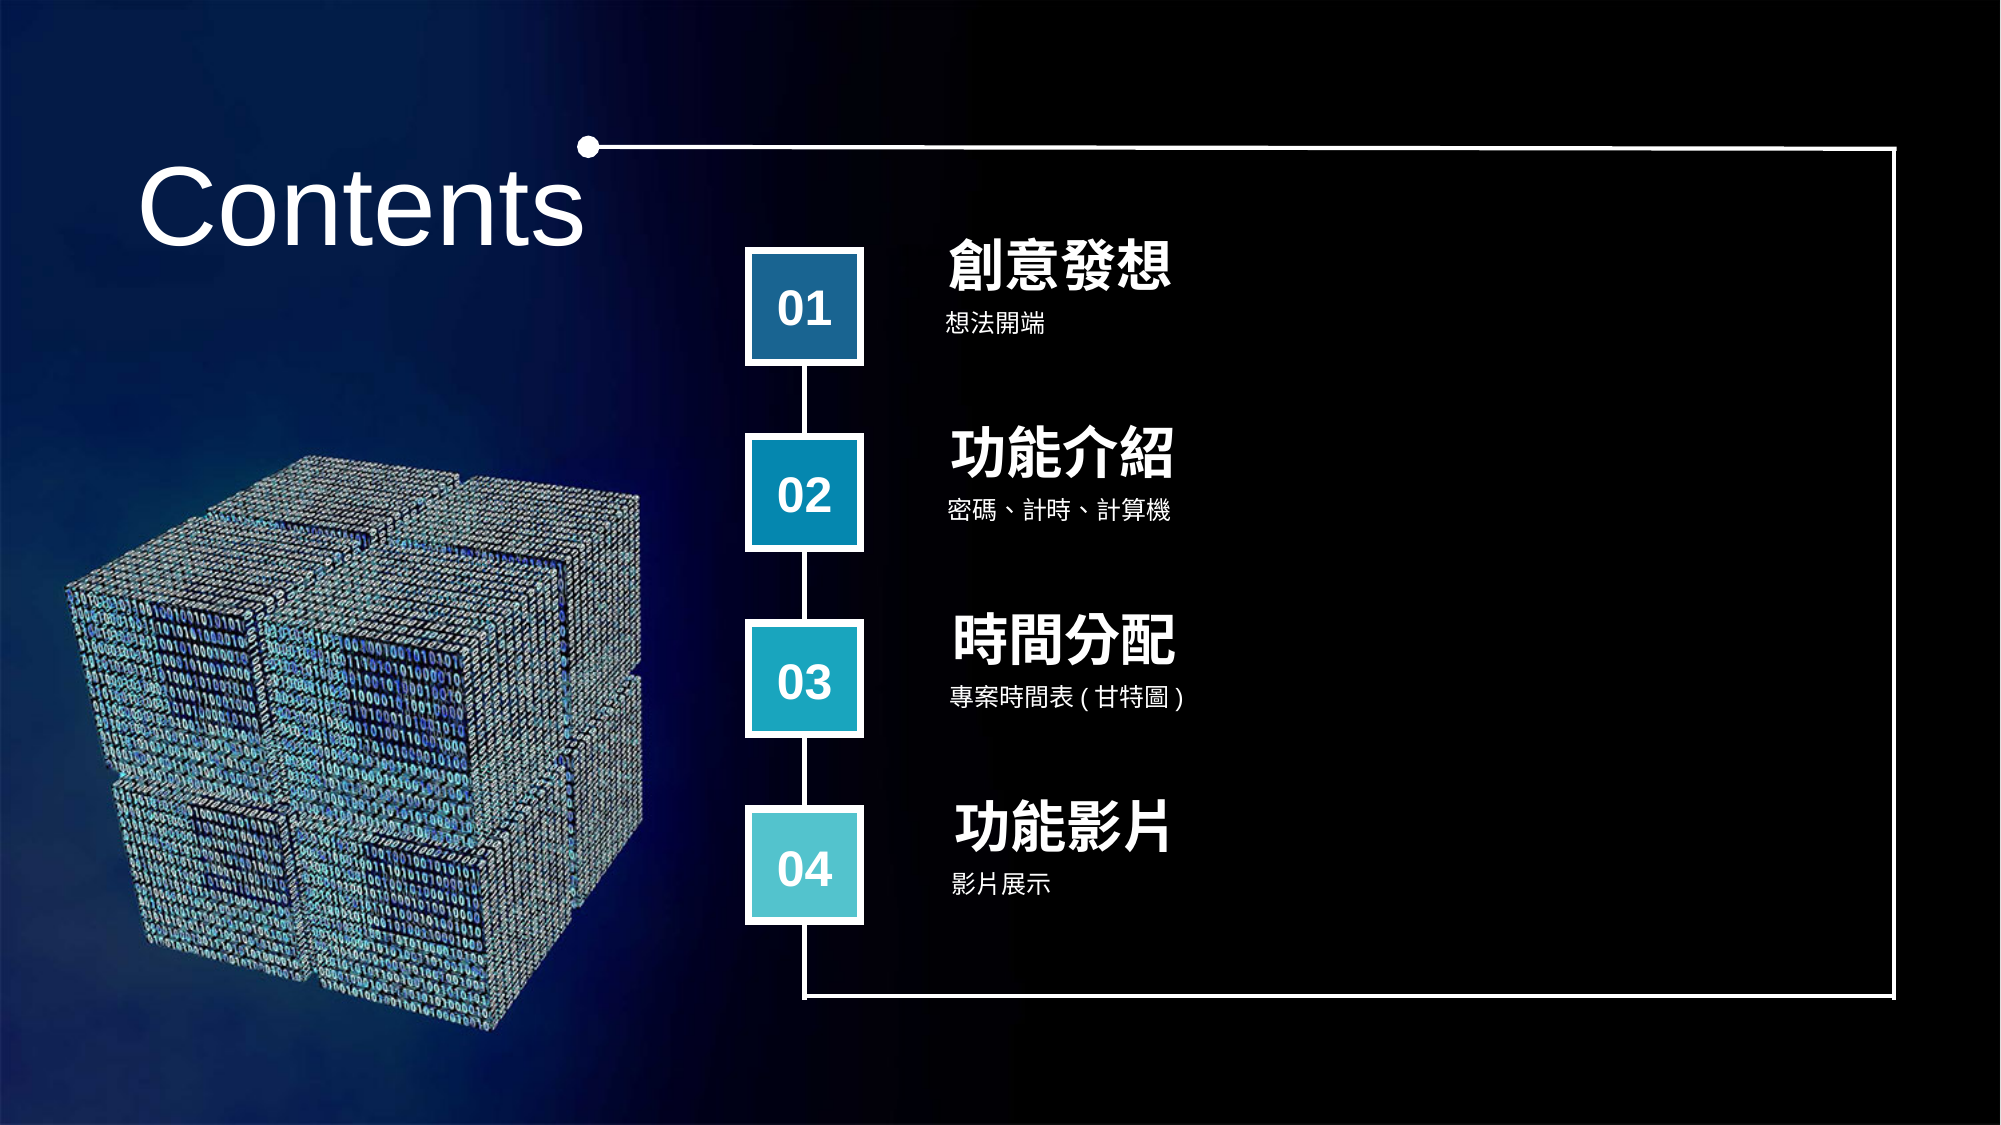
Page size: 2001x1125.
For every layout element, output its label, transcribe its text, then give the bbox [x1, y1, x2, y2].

picture [0, 0, 2001, 1125]
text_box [934, 596, 1826, 720]
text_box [936, 783, 1828, 907]
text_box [932, 409, 1824, 533]
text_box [597, 146, 1897, 1000]
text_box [930, 222, 1822, 346]
text_box [578, 136, 599, 157]
text_box Contents [121, 125, 686, 276]
